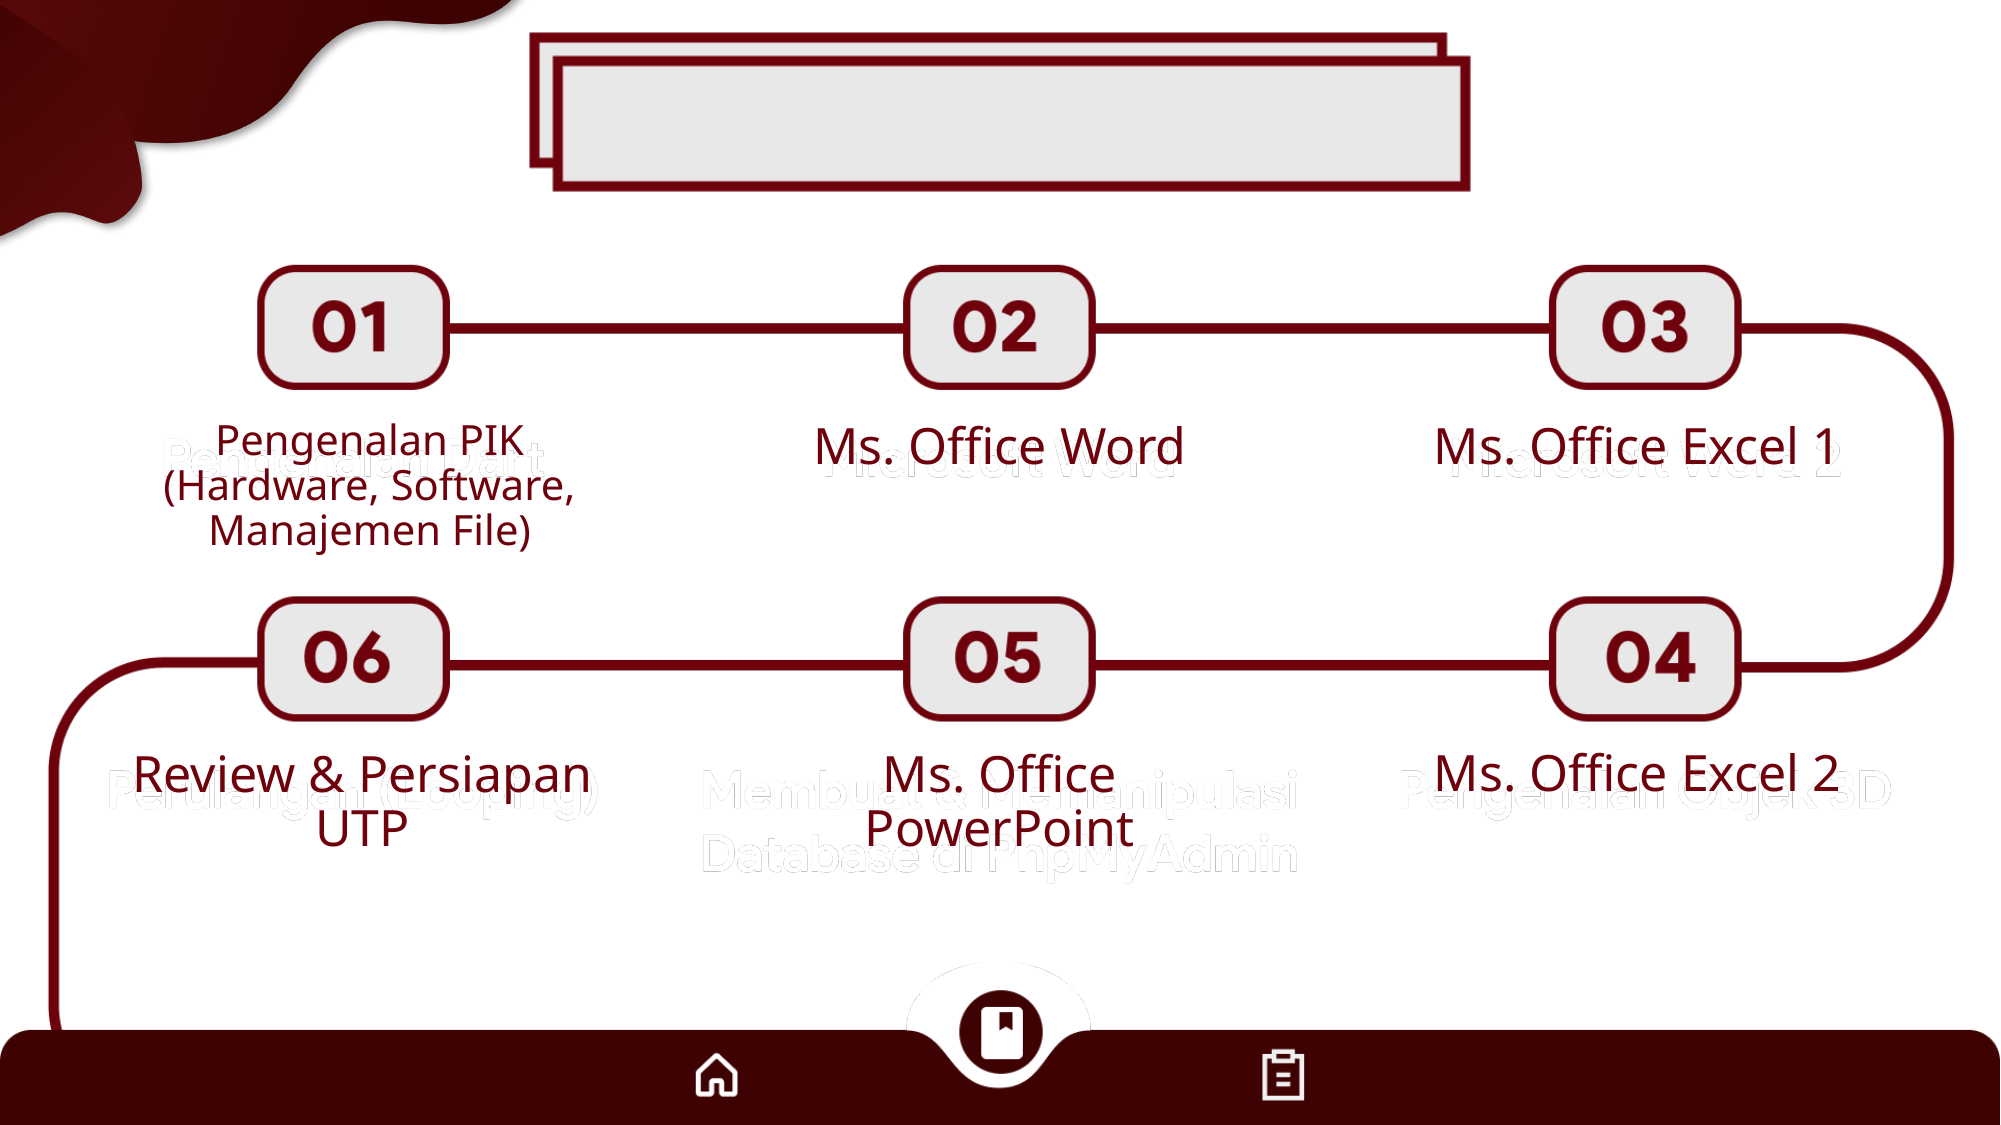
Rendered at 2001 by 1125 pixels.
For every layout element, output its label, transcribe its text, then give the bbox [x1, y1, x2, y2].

list Ms. Office Excel 1 [1388, 413, 1887, 539]
list Ms. Office PowerPoint [751, 741, 1249, 871]
list Review & Persiapan UTP [113, 741, 612, 871]
picture [0, 0, 2000, 1125]
list Ms. Office Excel 2 [1388, 740, 1887, 870]
list Pengenalan PIK (Hardware, Software, Manajemen File) [121, 411, 619, 541]
list Ms. Office Word [751, 413, 1249, 539]
